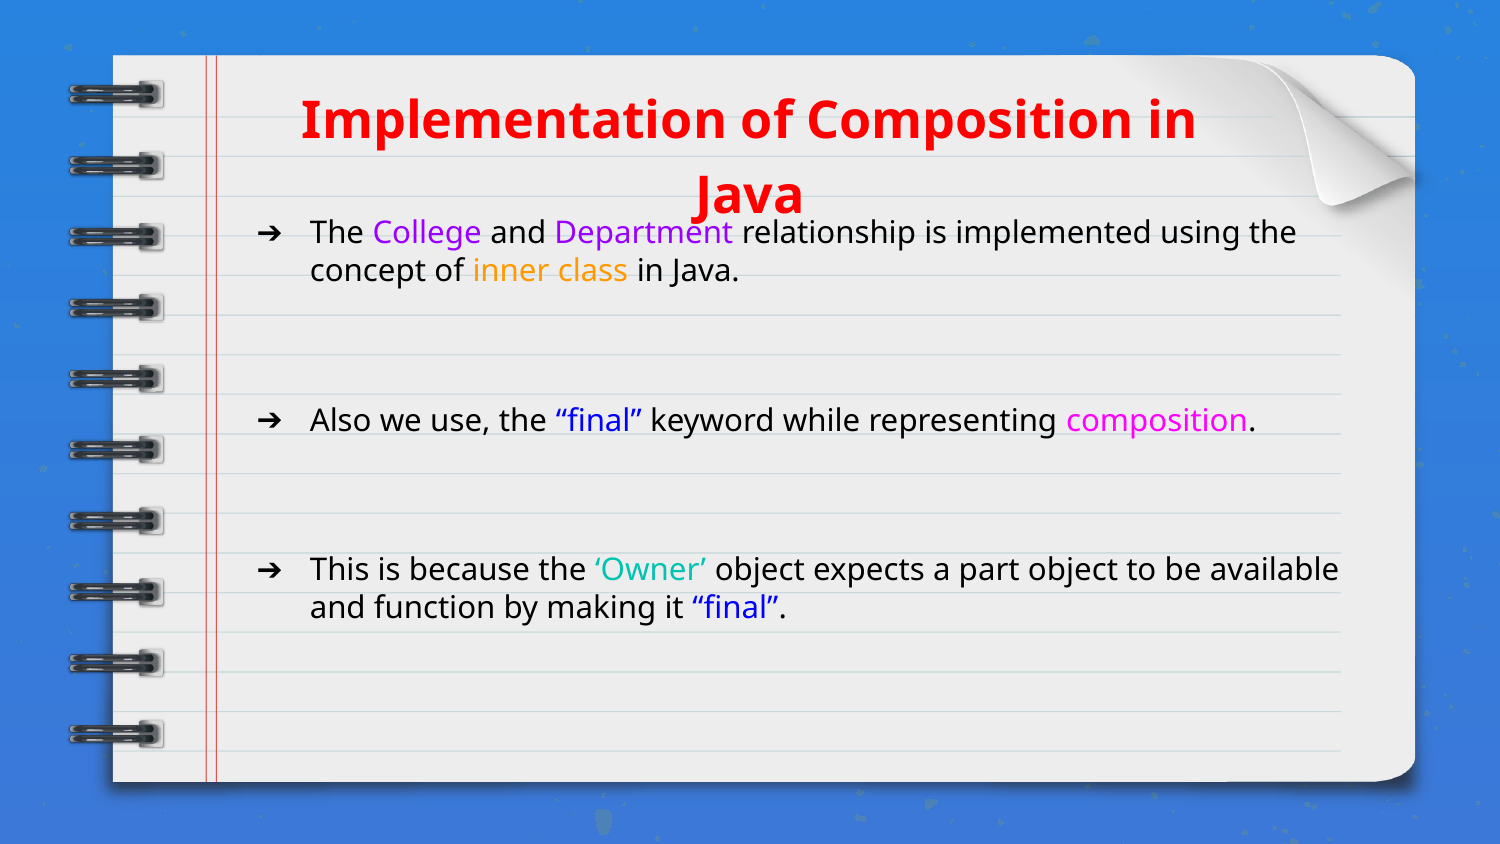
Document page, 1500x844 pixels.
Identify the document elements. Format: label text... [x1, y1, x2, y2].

picture [63, 22, 1437, 822]
text_box The College and Department relationship is implemented using the concept of inner class in Java. Also we use, the “final” keyword while representing composition. This is because the ‘Owner’ object expects a part object to be available and function by making it “final”. [220, 197, 1388, 640]
title Implementation of Composition in Java [230, 58, 1270, 177]
